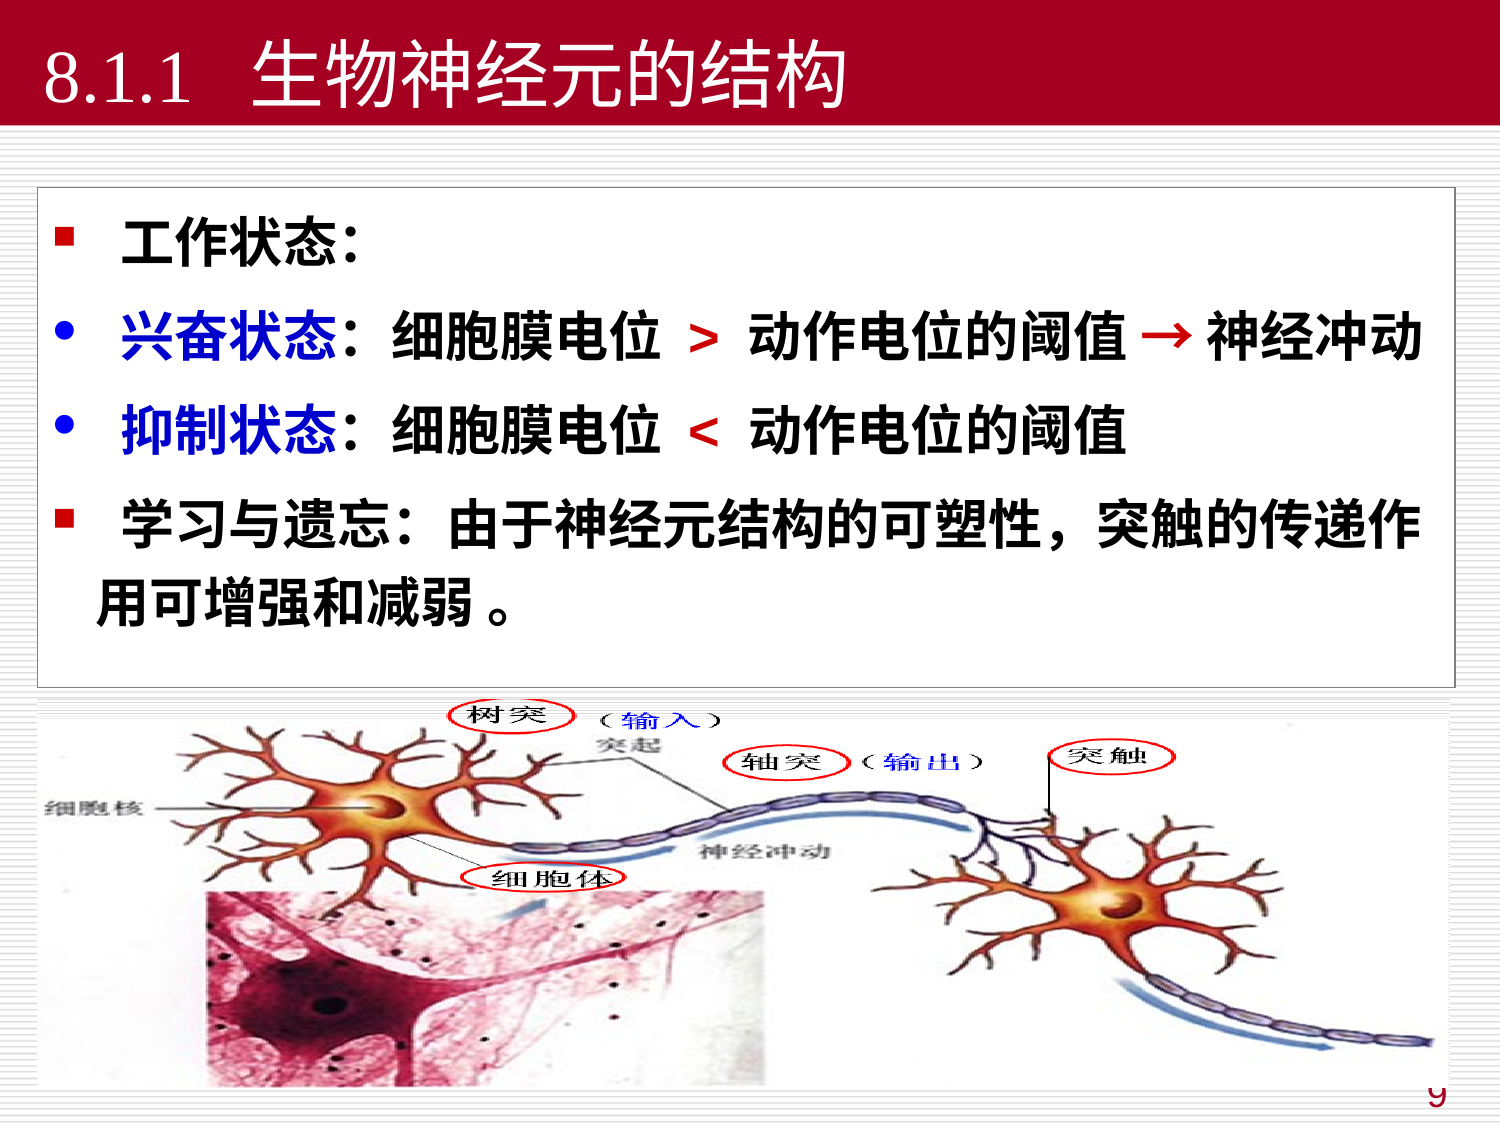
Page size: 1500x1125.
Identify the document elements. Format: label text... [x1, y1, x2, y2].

slide_number 9 [1137, 1062, 1463, 1122]
title 8.1.1 生物神经元的结构 [0, 0, 1500, 126]
picture [0, 126, 1500, 1125]
text_box 工作状态： 兴奋状态：细胞膜电位 > 动作电位的阈值 → 神经冲动 抑制状态：细胞膜电位 < 动作电位的阈值 学习与遗忘：由于神经元结构的可塑性，突触的传递作用可增强和减弱 。 [37, 187, 1456, 688]
